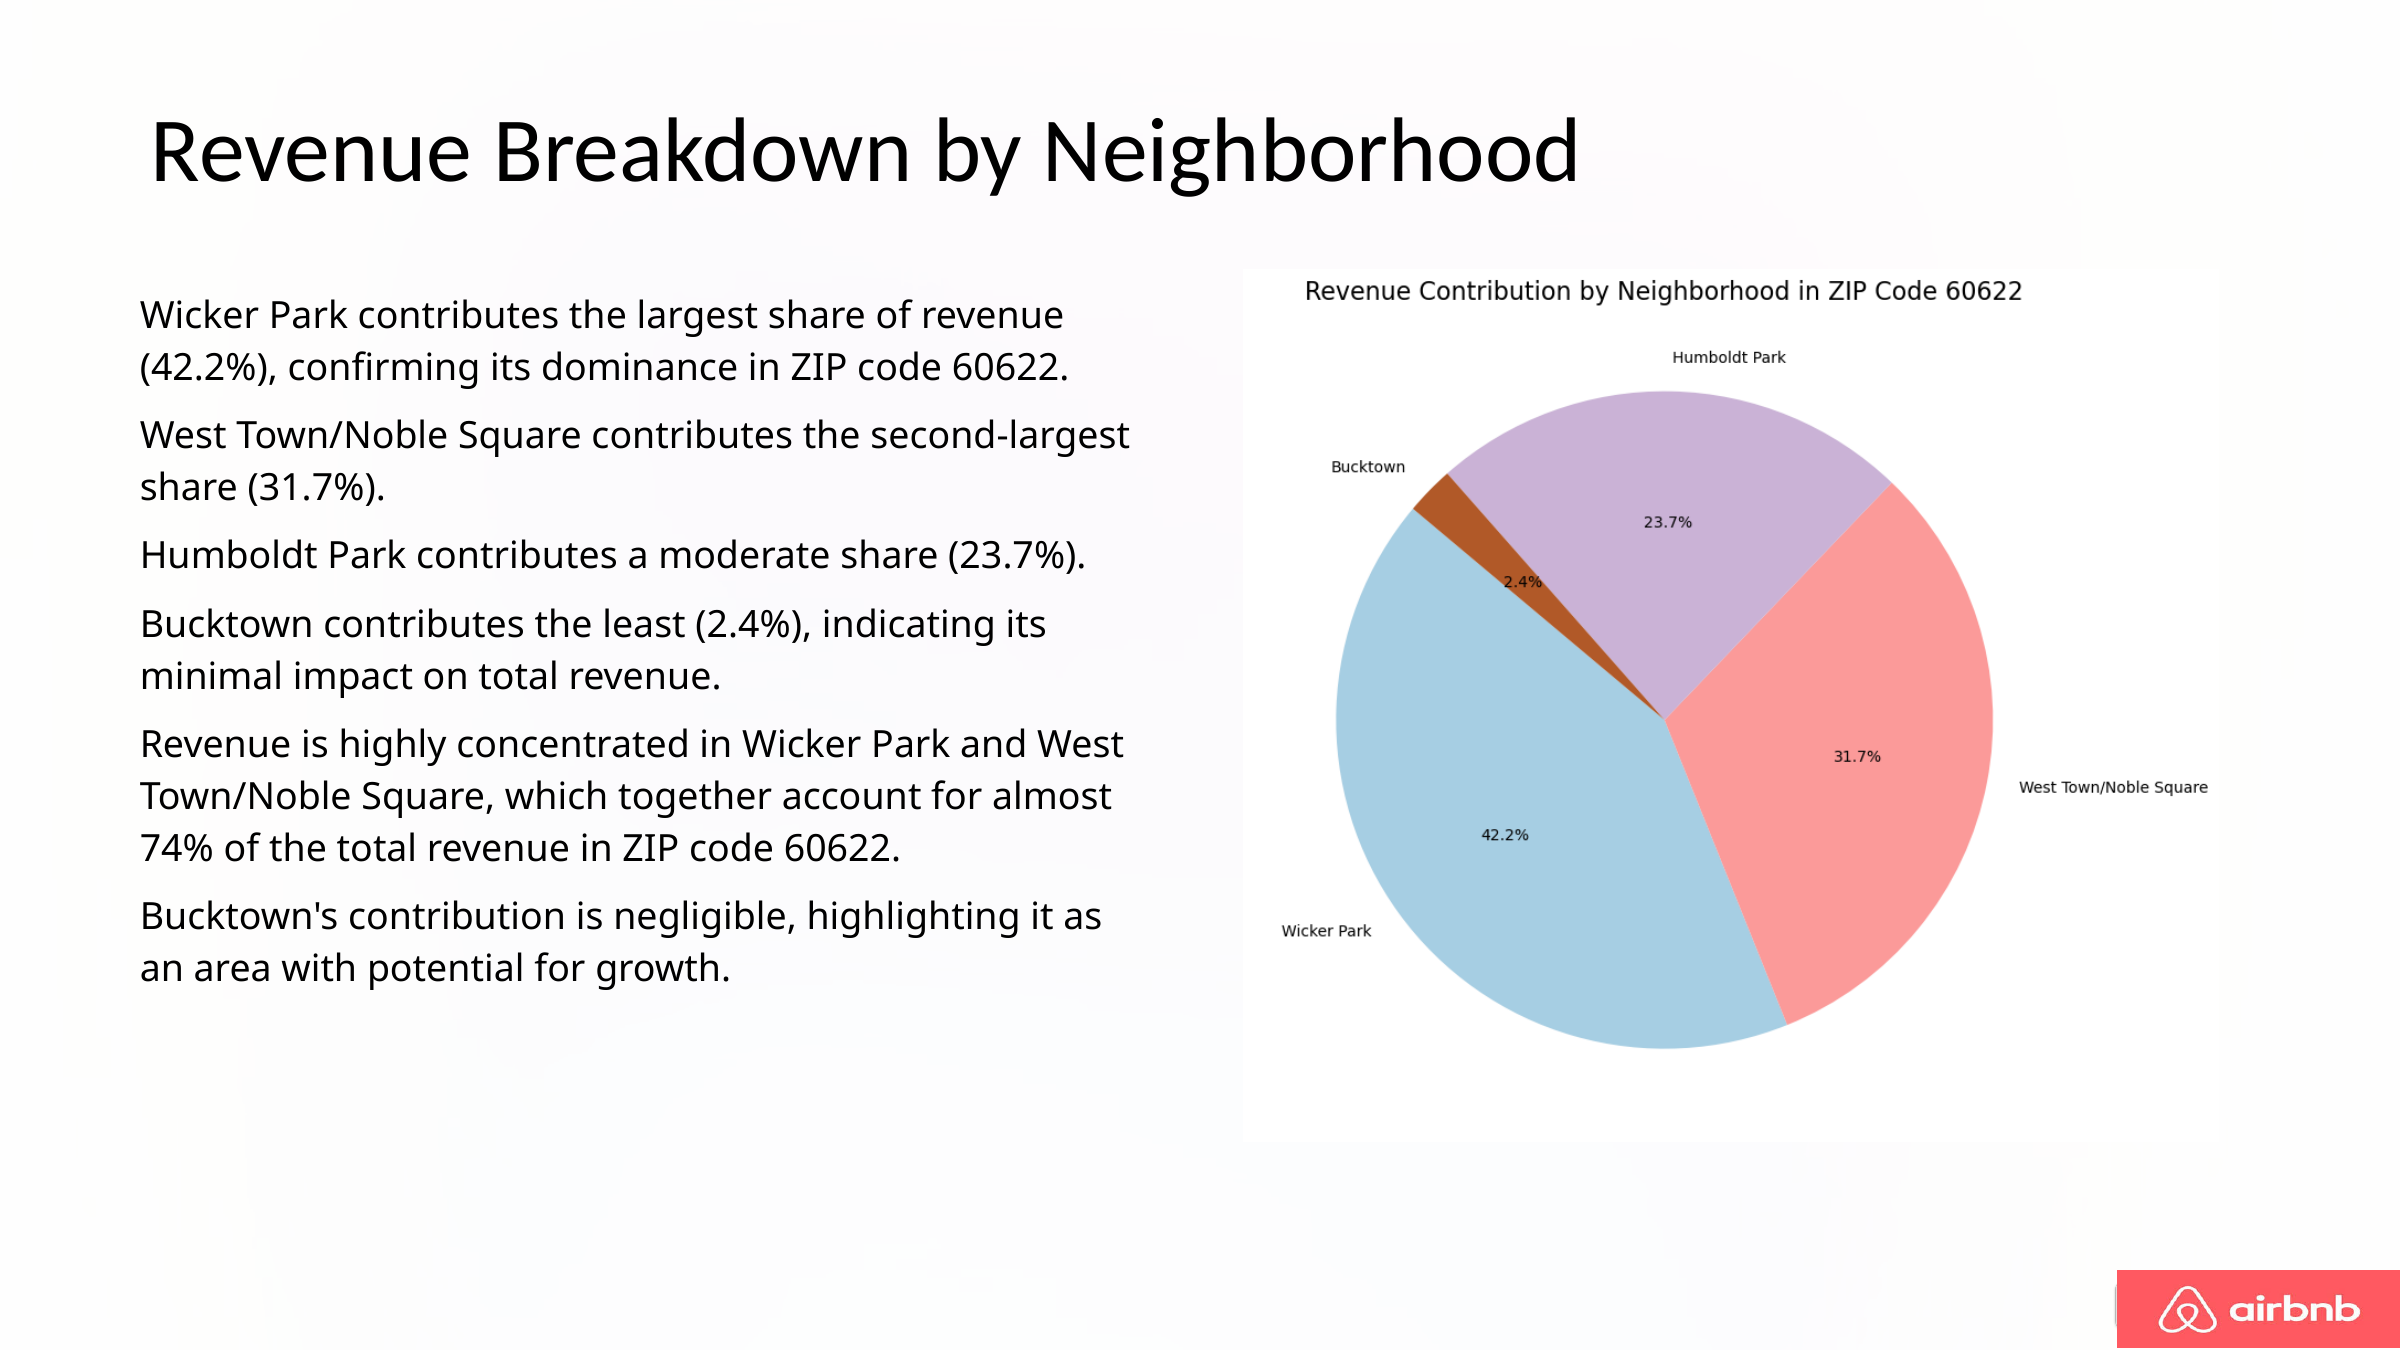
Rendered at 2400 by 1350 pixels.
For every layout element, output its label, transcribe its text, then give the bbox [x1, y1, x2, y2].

picture [1243, 269, 2219, 1142]
picture [2106, 1270, 2400, 1348]
text_box Wicker Park contributes the largest share of revenue (42.2%), confirming its dominance in ZIP code 60622. West Town/Noble Square contributes the second-largest share (31.7%). Humboldt Park contributes a moderate share (23.7%). Bucktown contributes the least (2.4%), indicating its minimal impact on total revenue. Revenue is highly concentrated in Wicker Park and West Town/Noble Square, which together account for almost 74% of the total revenue in ZIP code 60622. Bucktown's contribution is negligible, highlighting it as an area with potential for growth. [125, 277, 1157, 1058]
text_box Revenue Breakdown by Neighborhood [150, 85, 1940, 201]
